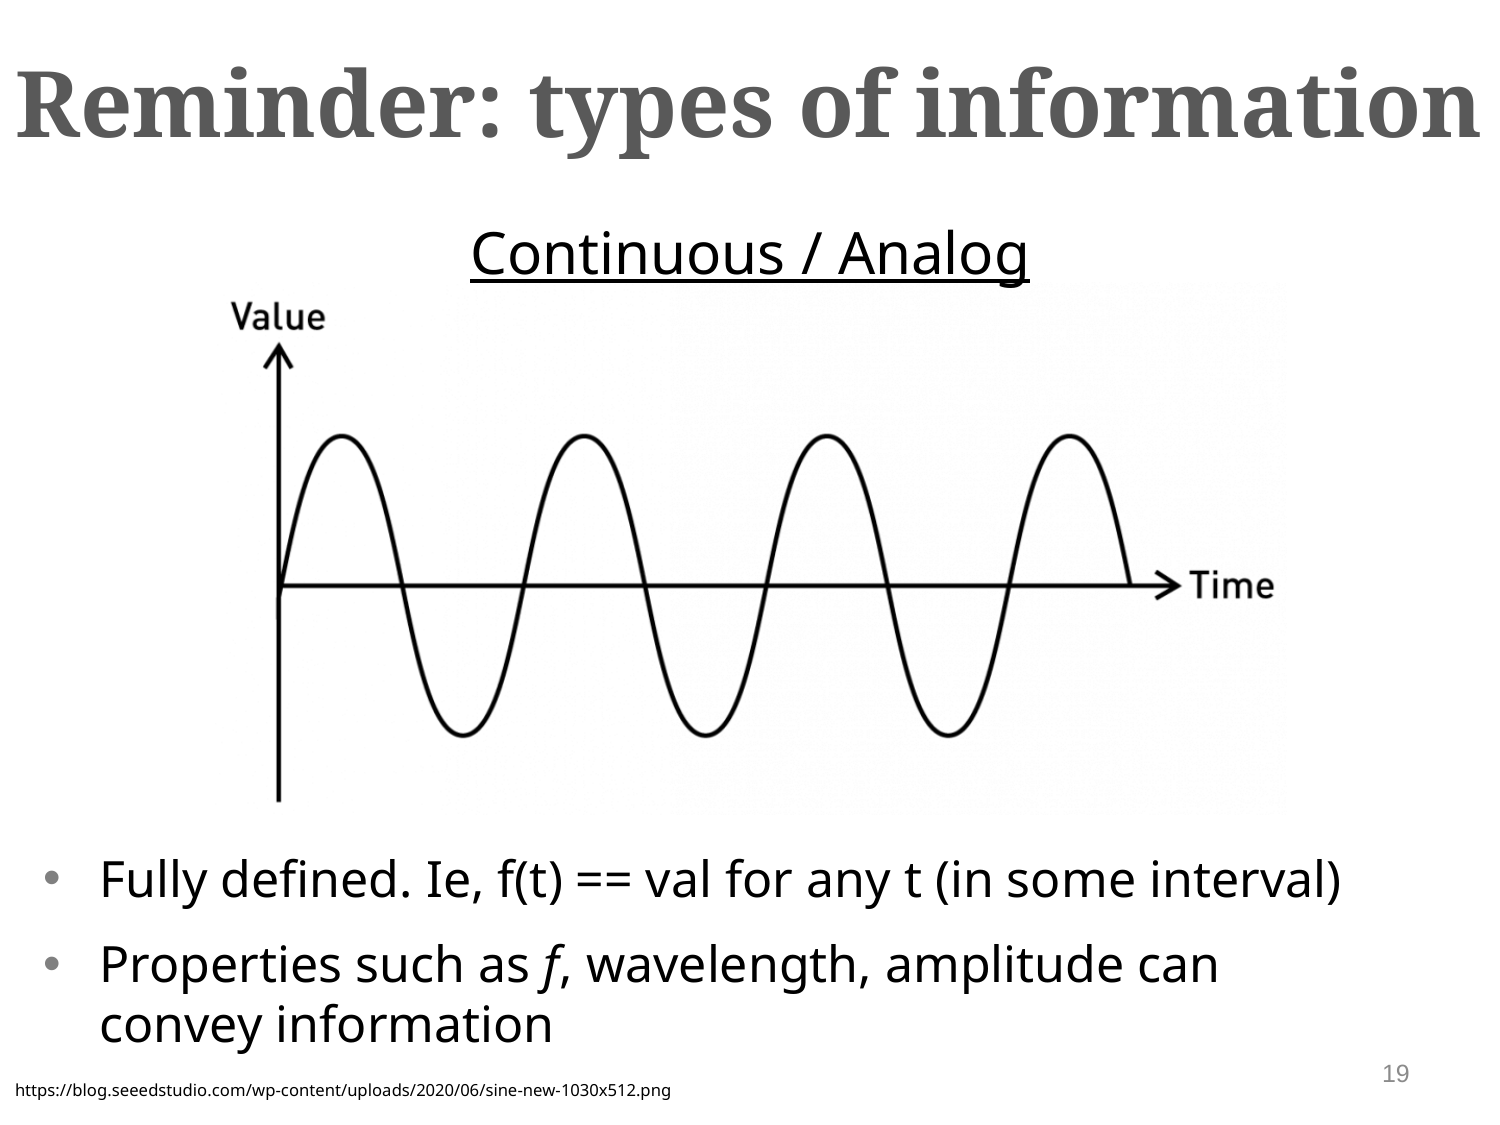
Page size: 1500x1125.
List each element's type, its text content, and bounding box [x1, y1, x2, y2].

slide_number 19 [1369, 1042, 1425, 1103]
text_box https://blog.seeedstudio.com/wp-content/uploads/2020/06/sine-new-1030x512.png [0, 1072, 1369, 1125]
text_box Reminder: types of information [0, 6, 1500, 194]
text_box Continuous / Analog [444, 208, 1056, 279]
picture [213, 281, 1287, 815]
text_box Fully defined. Ie, f(t) == val for any t (in some interval) Properties such as f, wavelength, amplitude can convey information [28, 840, 1397, 1092]
